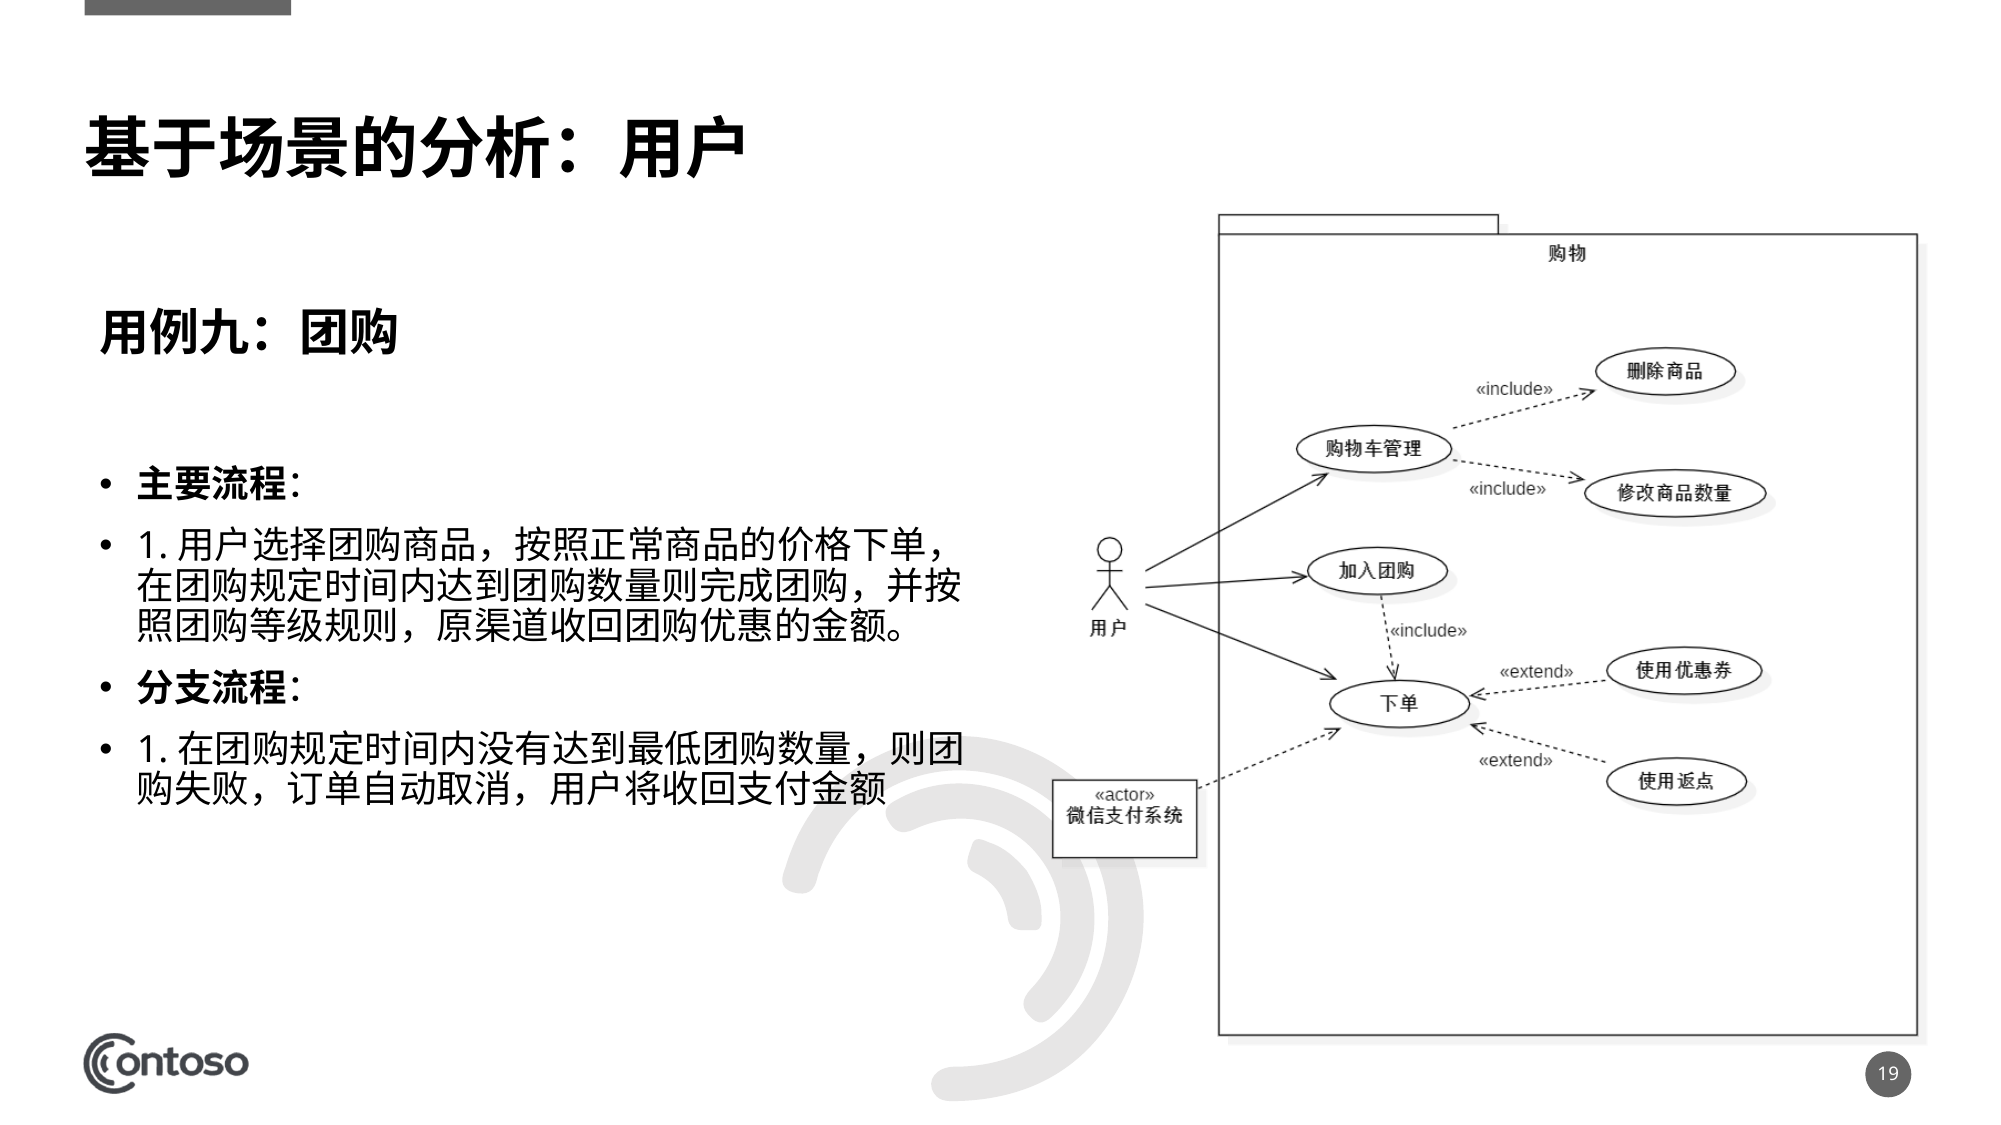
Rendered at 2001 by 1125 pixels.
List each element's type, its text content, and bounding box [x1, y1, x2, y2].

picture [1038, 201, 1972, 1090]
text_box 用例九：团购 主要流程： 1.用户选择团购商品，按照正常商品的价格下单，在团购规定时间内达到团购数量则完成团购，并按照团购等级规则，原渠道收回团购优惠的金额。 分支流程： 1.在团购规定时间内没有达到最低团购数量，则团购失败，订单自动取消，用户将收回支付金额 [84, 299, 1000, 843]
title 基于场景的分析：用户 [84, 81, 895, 299]
